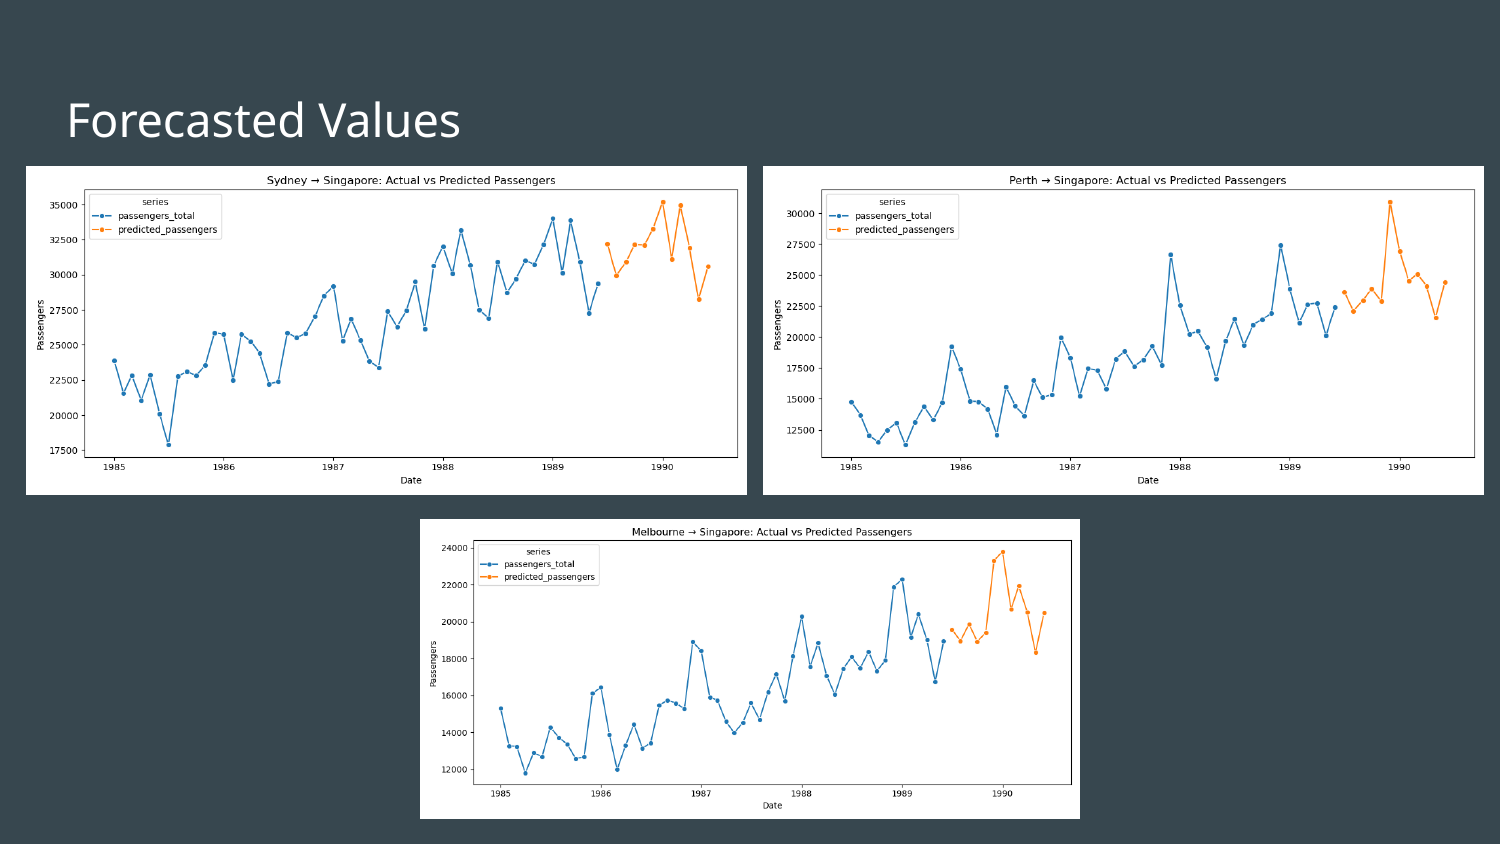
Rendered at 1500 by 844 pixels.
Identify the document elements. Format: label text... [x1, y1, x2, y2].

picture [420, 518, 1080, 819]
picture [763, 166, 1484, 495]
picture [25, 166, 747, 495]
title Forecasted Values [51, 72, 1449, 167]
